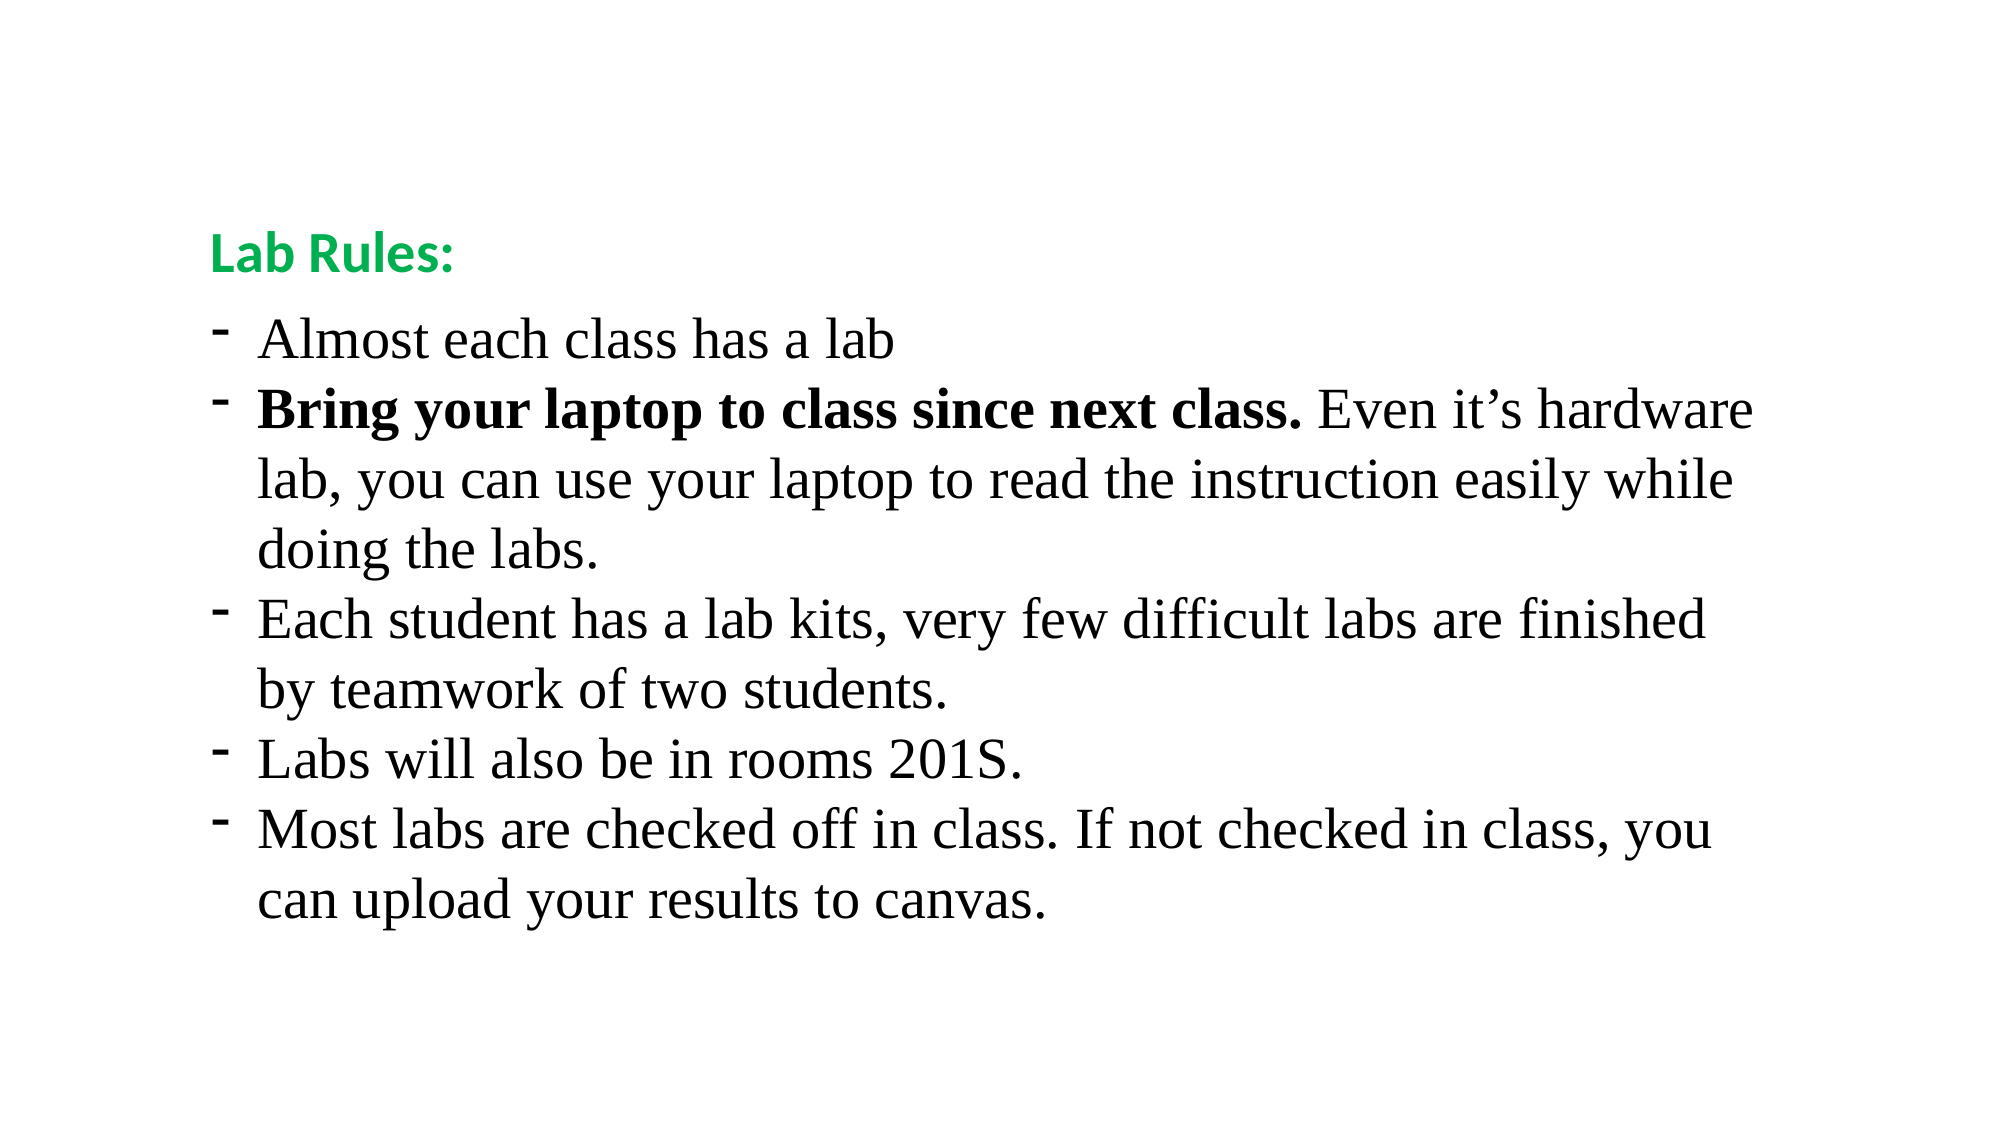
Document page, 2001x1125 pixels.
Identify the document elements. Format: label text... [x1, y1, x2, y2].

text_box Lab Rules: [196, 207, 1630, 292]
text_box Almost each class has a lab Bring your laptop to class since next class. Even it’s hardware lab, you can use your laptop to read the instruction easily while doing the labs. Each student has a lab kits, very few difficult labs are finished by teamwork of two students. Labs will also be in rooms 201S. Most labs are checked off in class. If not checked in class, you can upload your results to canvas. [196, 293, 1771, 938]
